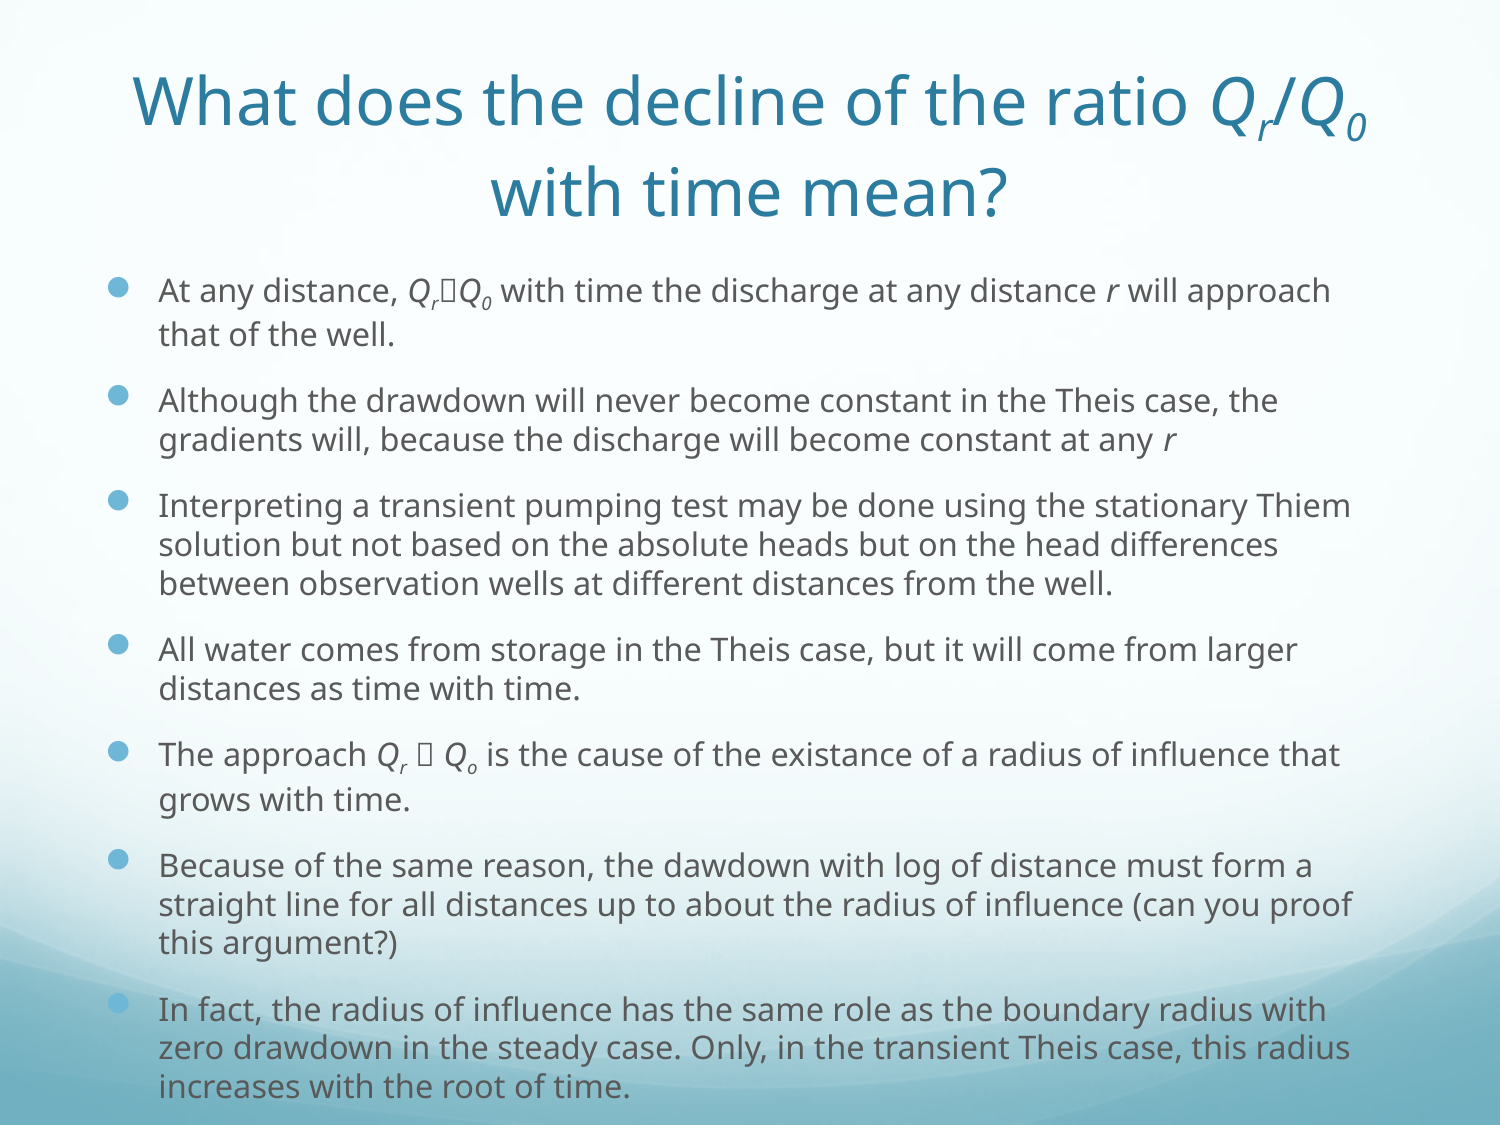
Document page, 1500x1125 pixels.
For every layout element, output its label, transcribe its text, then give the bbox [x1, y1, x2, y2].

title What does the decline of the ratio Qr/Q0 with time mean? [90, 17, 1410, 237]
list At any distance, QrQ0 with time the discharge at any distance r will approach that of the well. Although the drawdown will never become constant in the Theis case, the gradients will, because the discharge will become constant at any r Interpreting a transient pumping test may be done using the stationary Thiem solution but not based on the absolute heads but on the head differences between observation wells at different distances from the well. All water comes from storage in the Theis case, but it will come from larger distances as time with time. The approach Qr  Qo is the cause of the existance of a radius of influence that grows with time. Because of the same reason, the dawdown with log of distance must form a straight line for all distances up to about the radius of influence (can you proof this argument?) In fact, the radius of influence has the same role as the boundary radius with zero drawdown in the steady case. Only, in the transient Theis case, this radius increases with the root of time. [90, 262, 1410, 1125]
